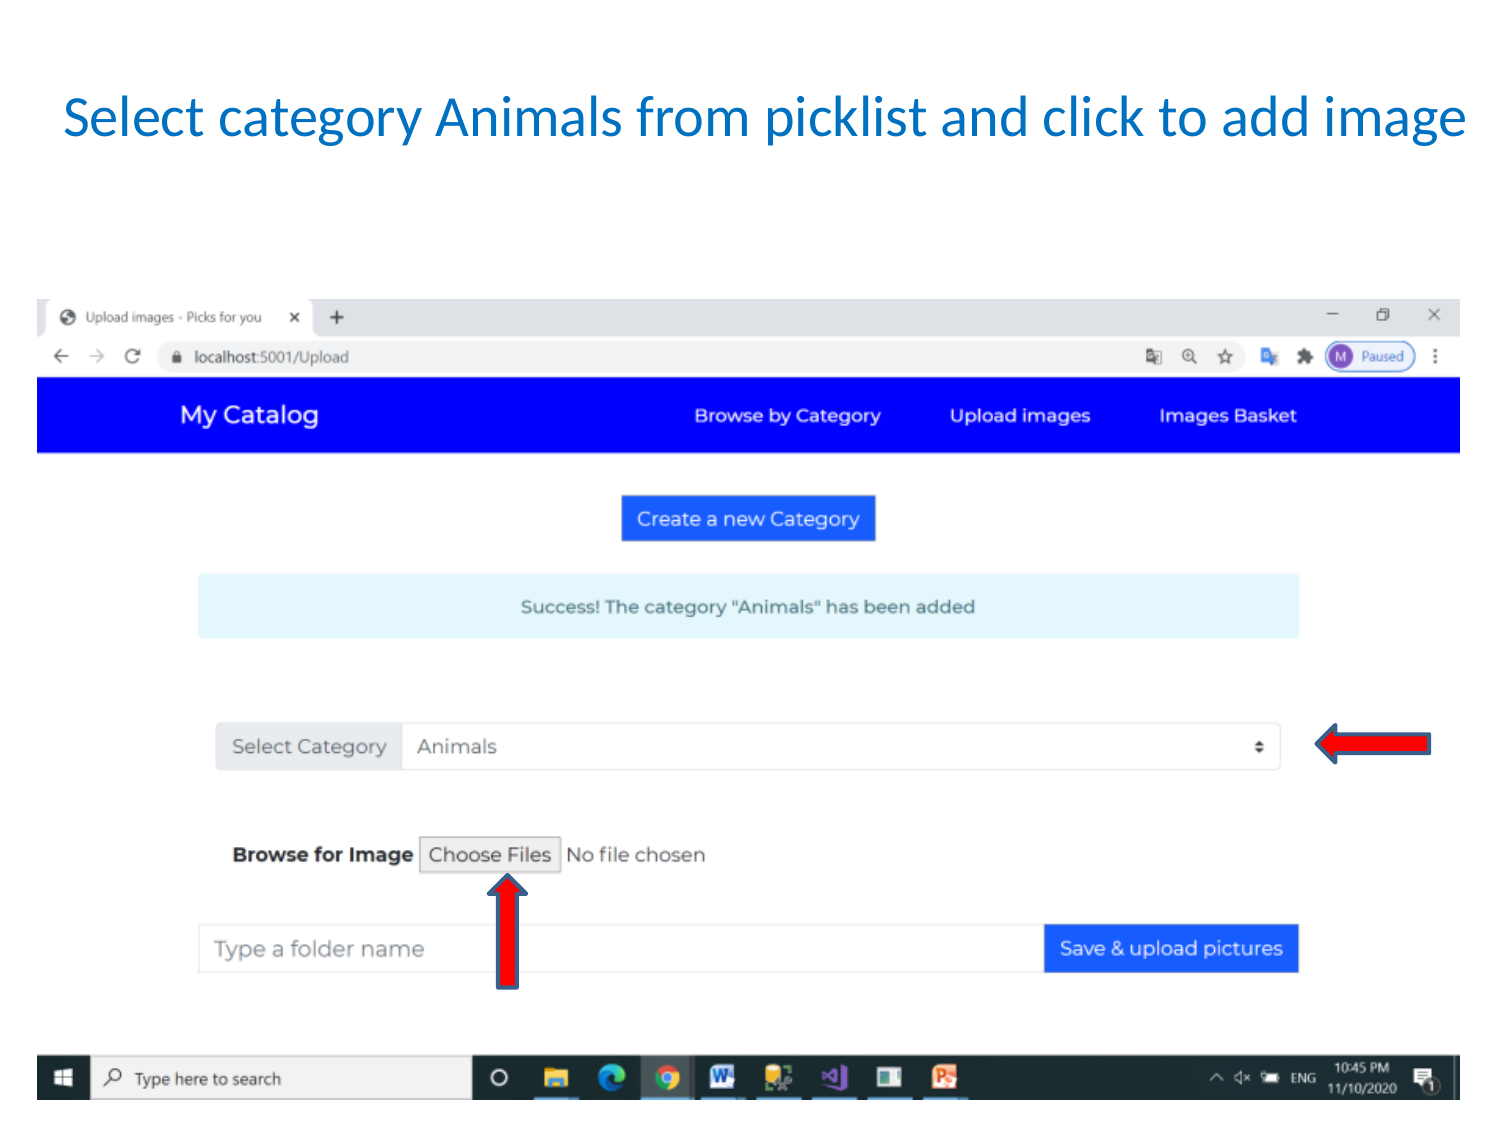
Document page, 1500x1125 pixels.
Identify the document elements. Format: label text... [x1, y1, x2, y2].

text_box Select category Animals from picklist and click to add image [48, 70, 1497, 156]
picture [37, 299, 1460, 1101]
